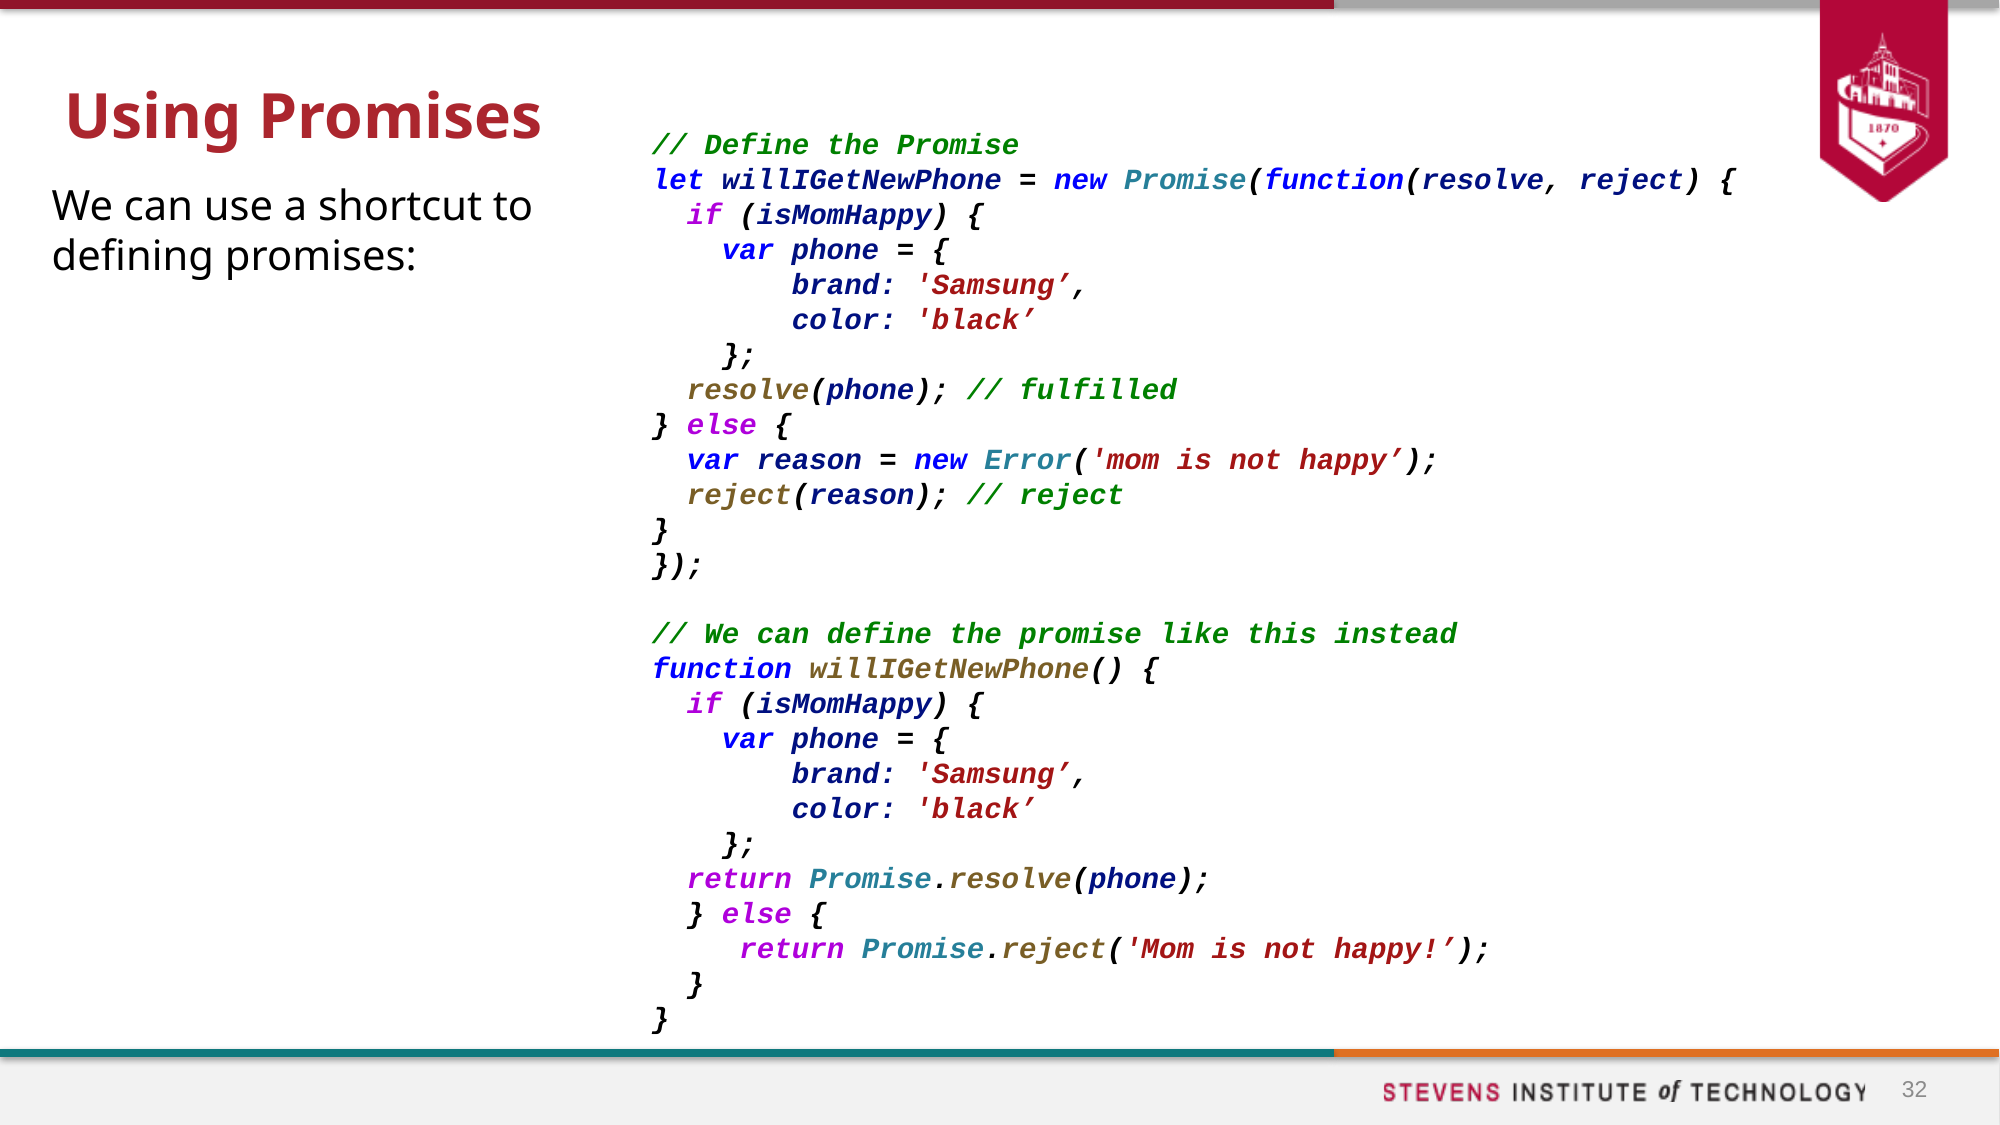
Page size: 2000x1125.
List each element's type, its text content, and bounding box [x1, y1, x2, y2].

slide_number 32 [1862, 1057, 1967, 1118]
list We can use a shortcut to defining promises: [36, 171, 637, 954]
text_box // Define the Promise let willIGetNewPhone = new Promise(function(resolve, reject) { if (isMomHappy) { var phone = { brand: 'Samsung’, color: 'black’ }; resolve(phone); // fulfilled } else { var reason = new Error('mom is not happy’); reject(reason); // reject } }); // We can define the promise like this instead function willIGetNewPhone() { if (isMomHappy) { var phone = { brand: 'Samsung’, color: 'black’ }; return Promise.resolve(phone); } else { return Promise.reject('Mom is not happy!’); } } [637, 83, 1755, 1077]
title Using Promises [49, 68, 1647, 157]
